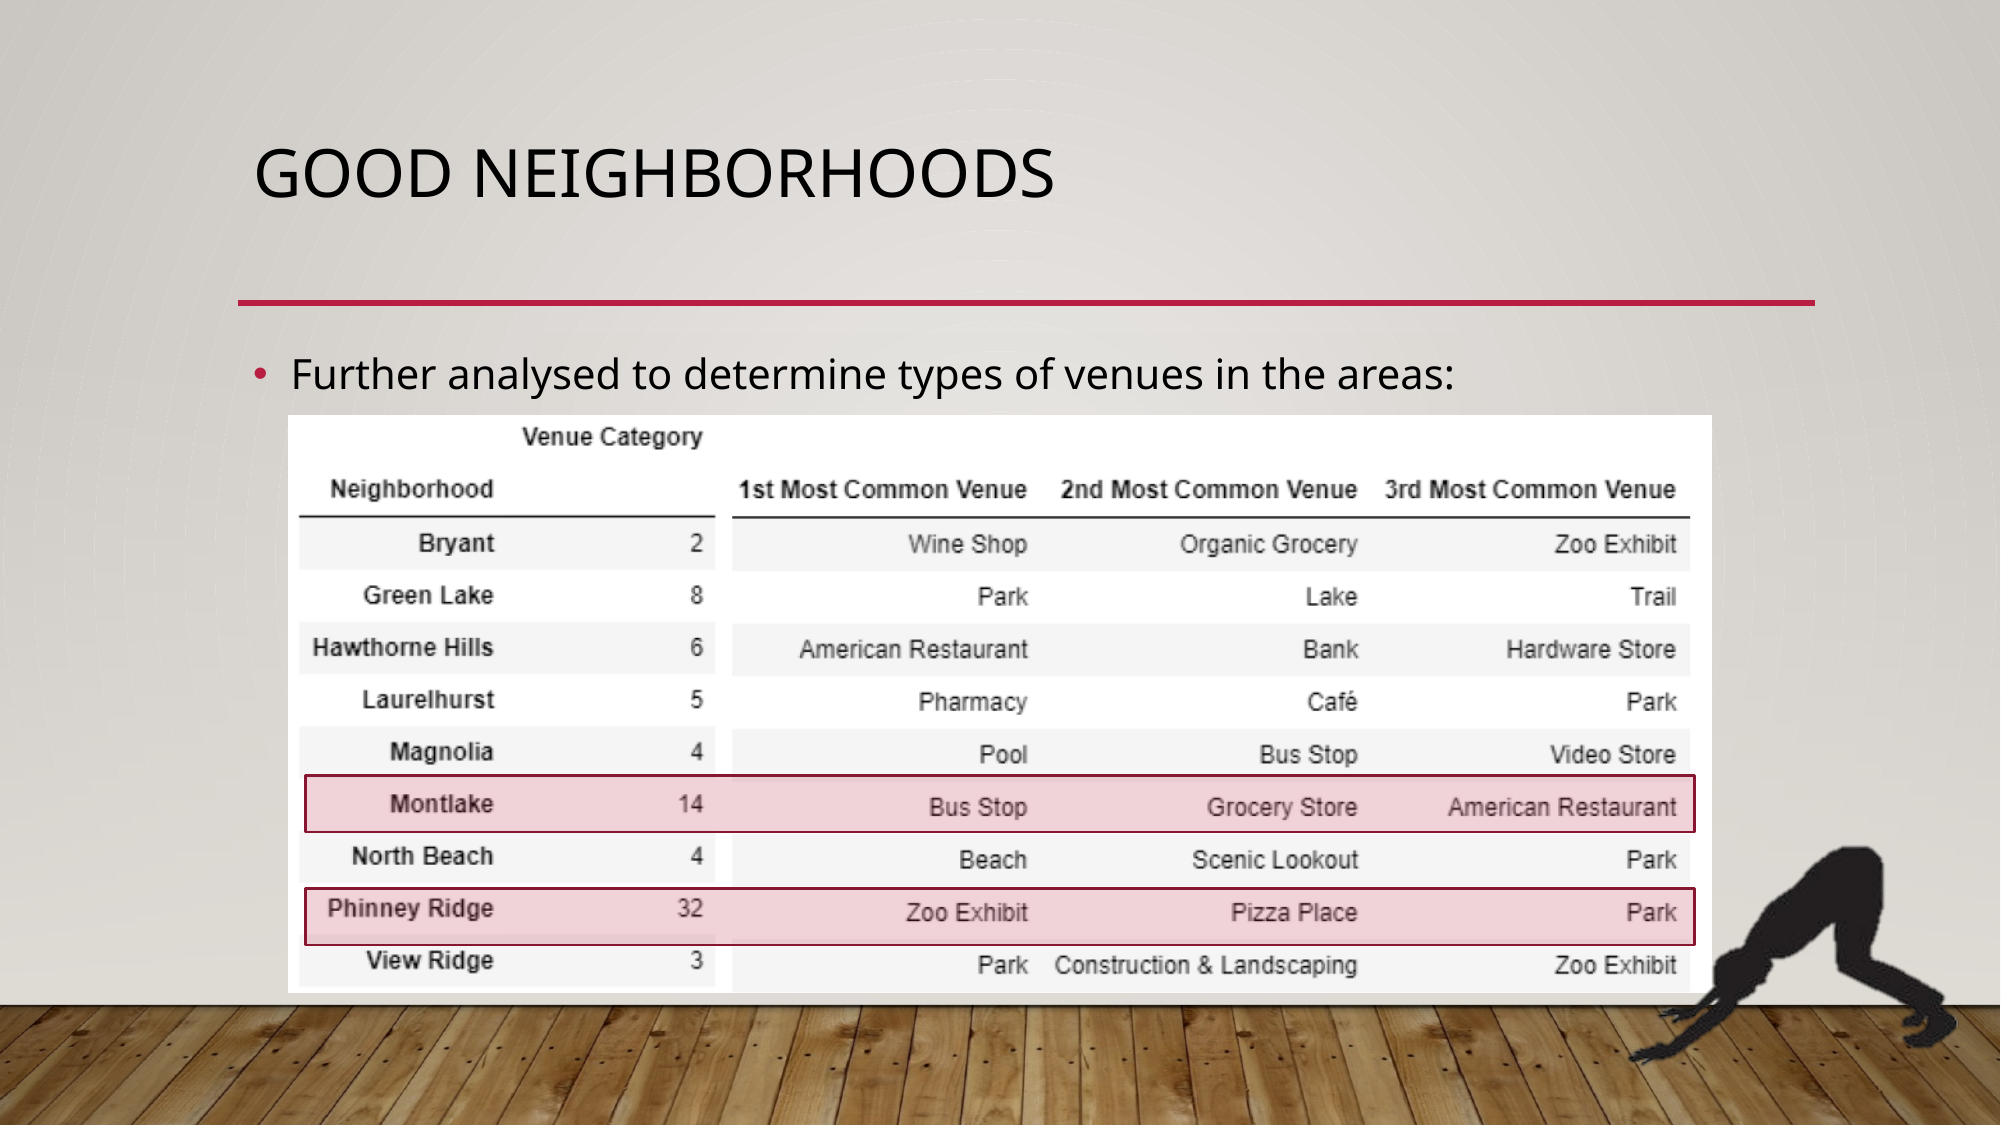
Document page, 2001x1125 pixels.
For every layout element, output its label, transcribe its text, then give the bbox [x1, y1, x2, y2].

picture [0, 415, 2000, 1125]
list Further analysed to determine types of venues in the areas: [238, 330, 1814, 897]
title Good neighborhoods [238, 131, 1814, 305]
